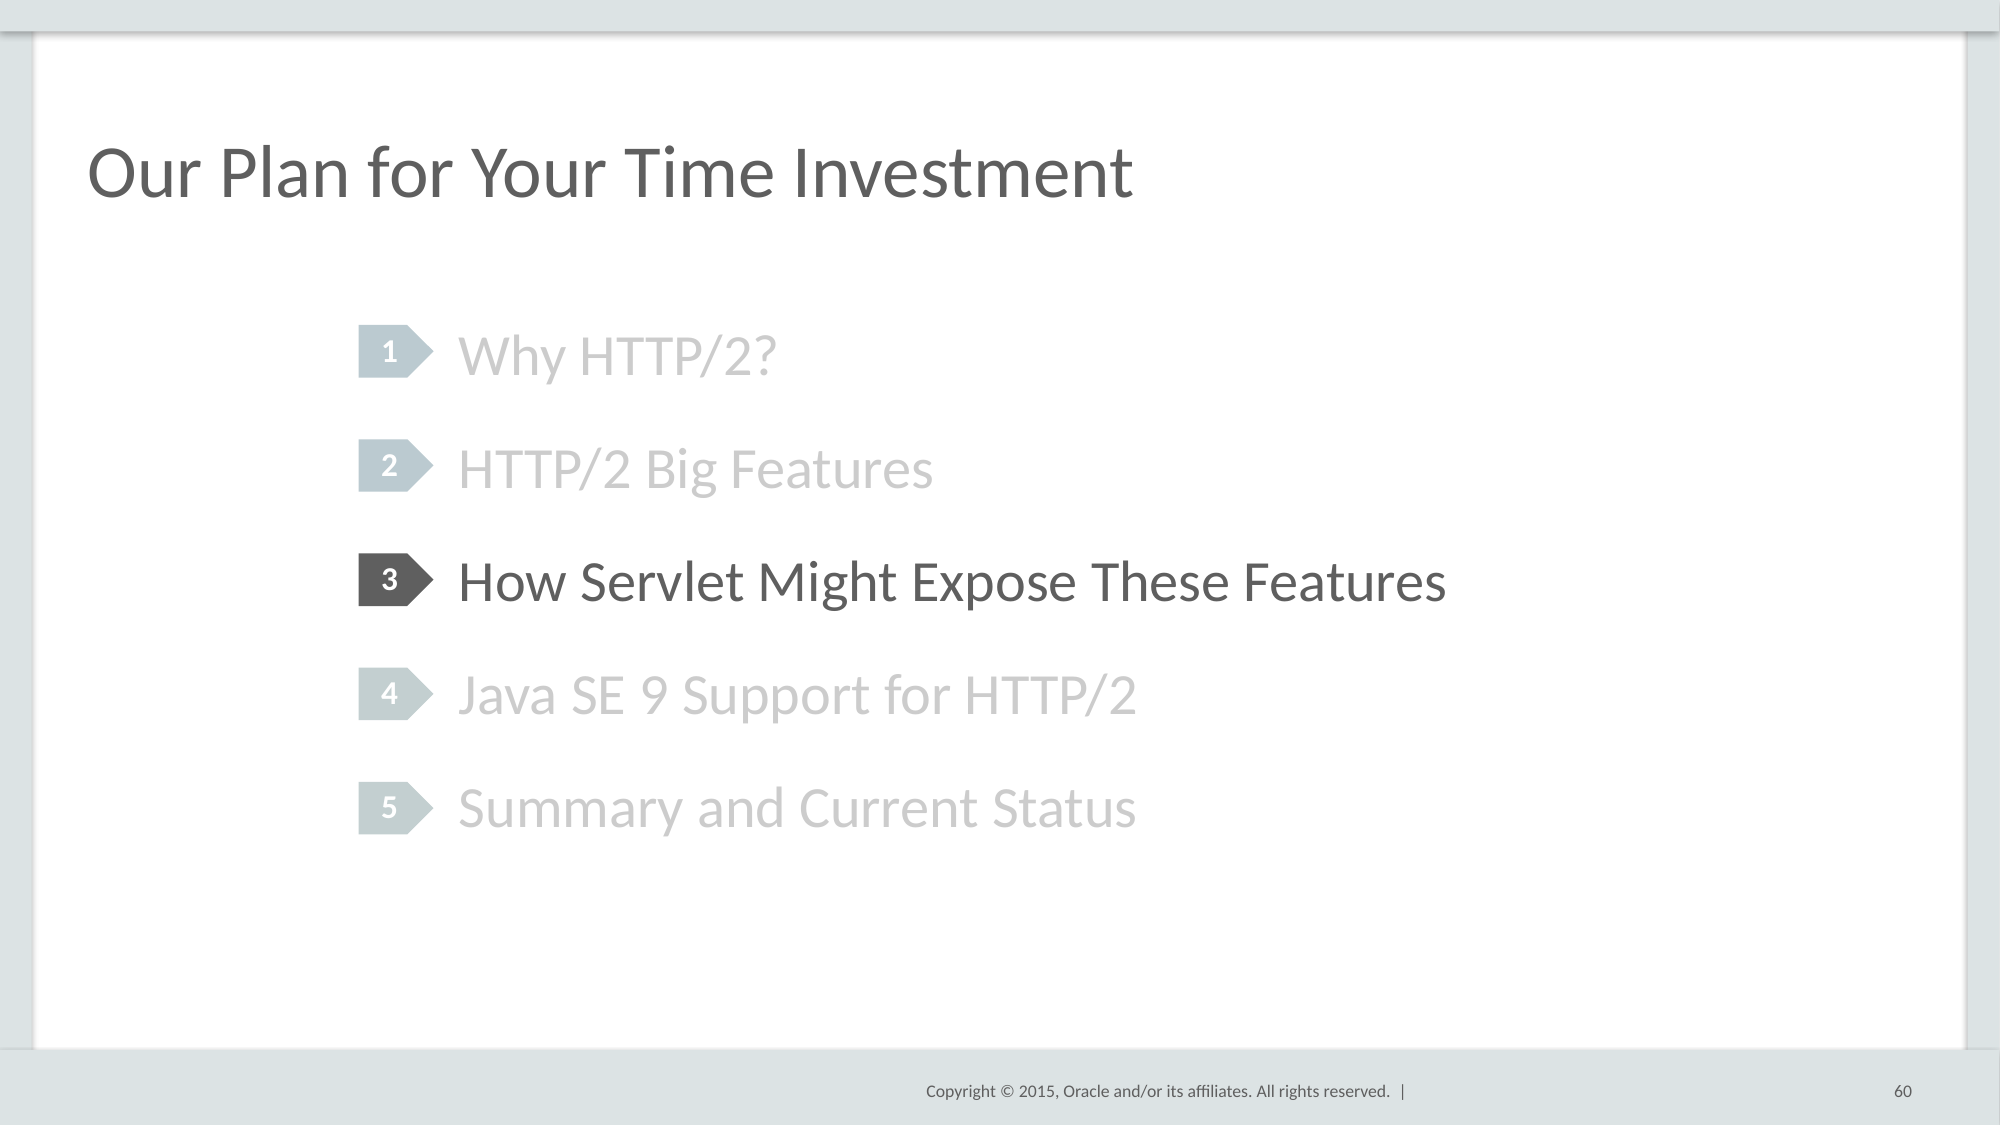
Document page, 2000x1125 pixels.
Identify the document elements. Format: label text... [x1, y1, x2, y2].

text_box 4 [356, 665, 437, 723]
slide_number 60 [1849, 1075, 1913, 1106]
list Why HTTP/2? HTTP/2 Big Features How Servlet Might Expose These Features Java SE 9 Support for HTTP/2 Summary and Current Status [458, 324, 1913, 975]
text_box 2 [356, 437, 437, 494]
text_box 5 [356, 779, 437, 837]
title Our Plan for Your Time Investment [87, 66, 1913, 213]
text_box 1 [356, 322, 437, 380]
text_box 3 [356, 551, 437, 609]
